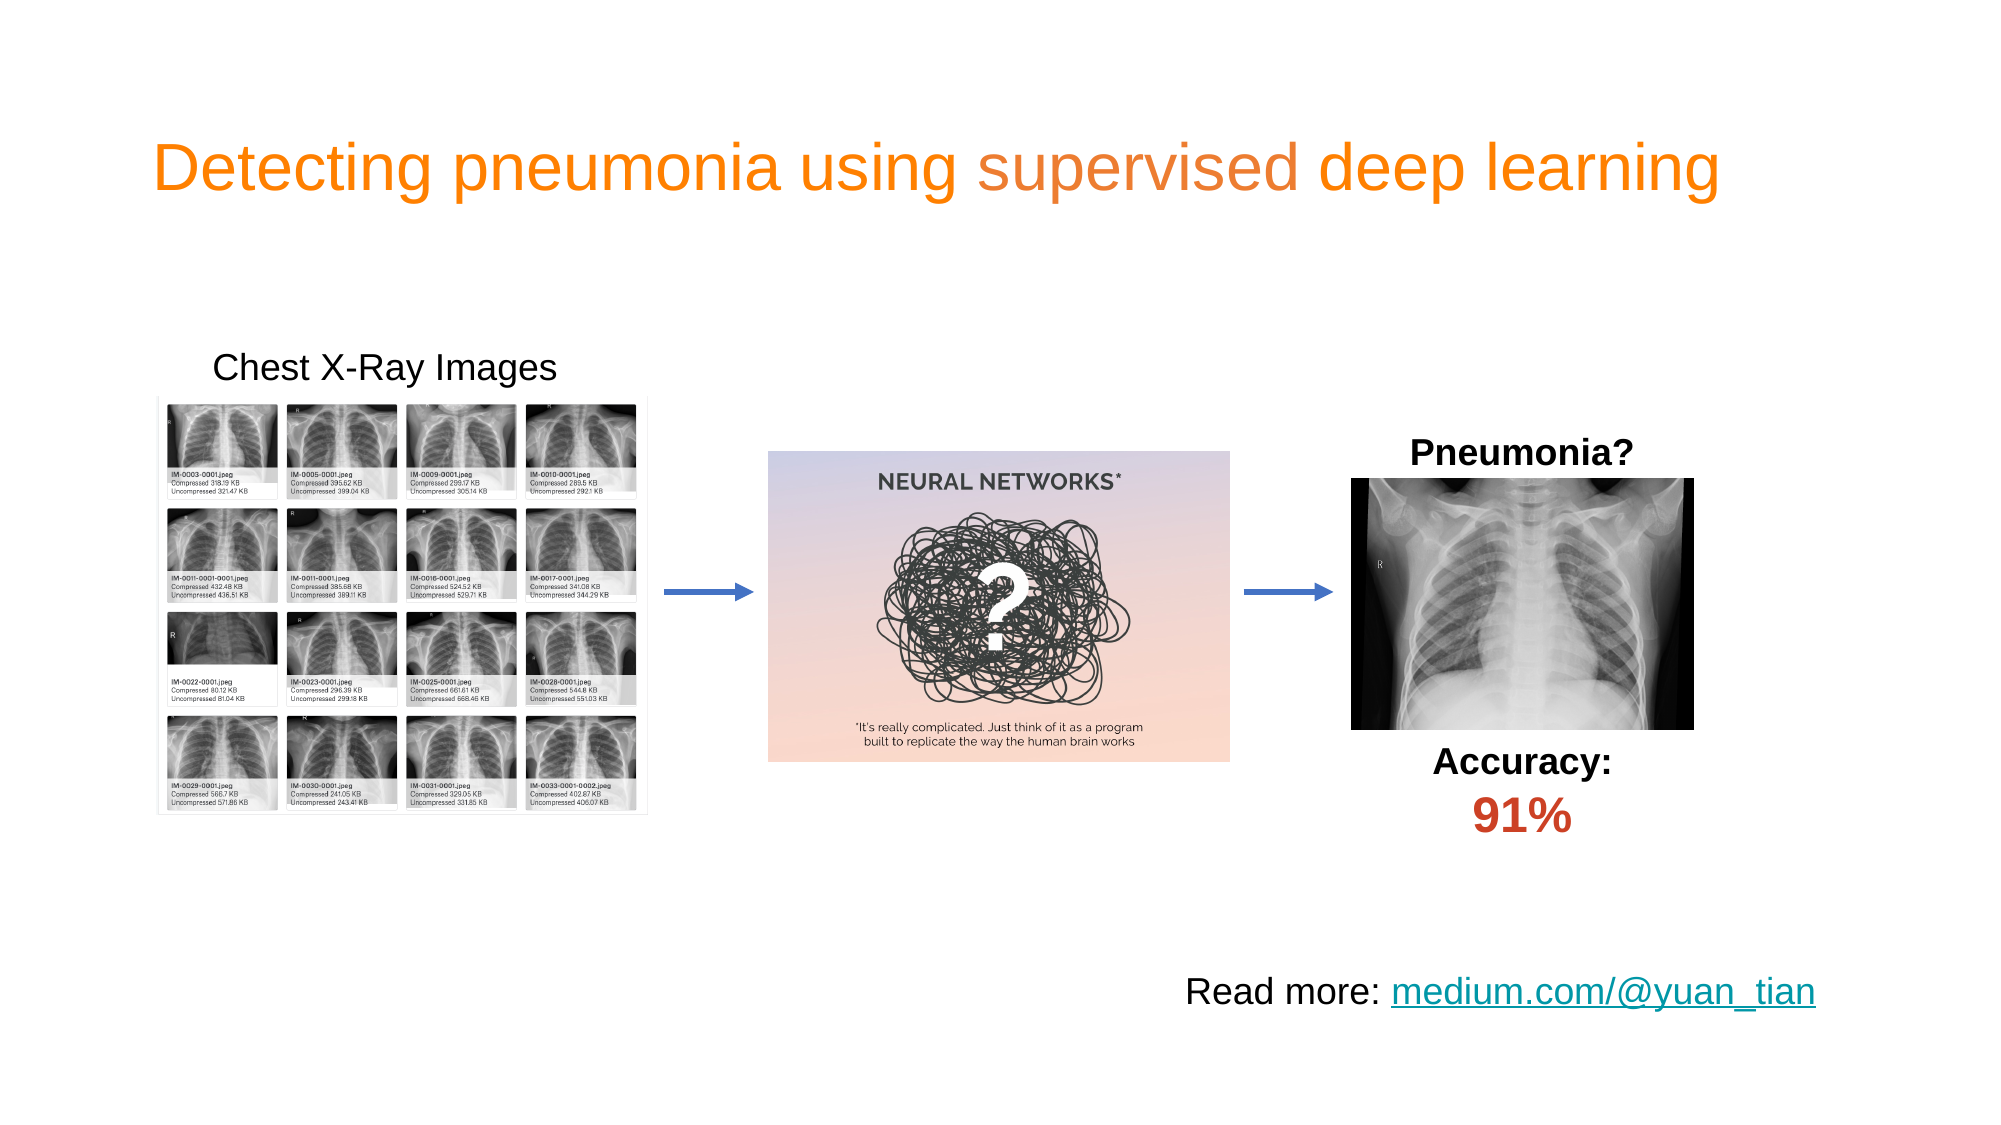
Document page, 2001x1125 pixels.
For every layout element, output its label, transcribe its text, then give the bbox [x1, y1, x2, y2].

picture [768, 451, 1230, 763]
text_box Chest X-Ray Images [197, 335, 606, 396]
text_box Accuracy: 91% [1315, 729, 1730, 850]
title Detecting pneumonia using supervised deep learning [137, 59, 1863, 278]
text_box Read more: medium.com/@yuan_tian [1170, 959, 1863, 1020]
text_box Pneumonia? [1388, 420, 1657, 478]
picture [1351, 478, 1694, 730]
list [156, 396, 648, 815]
